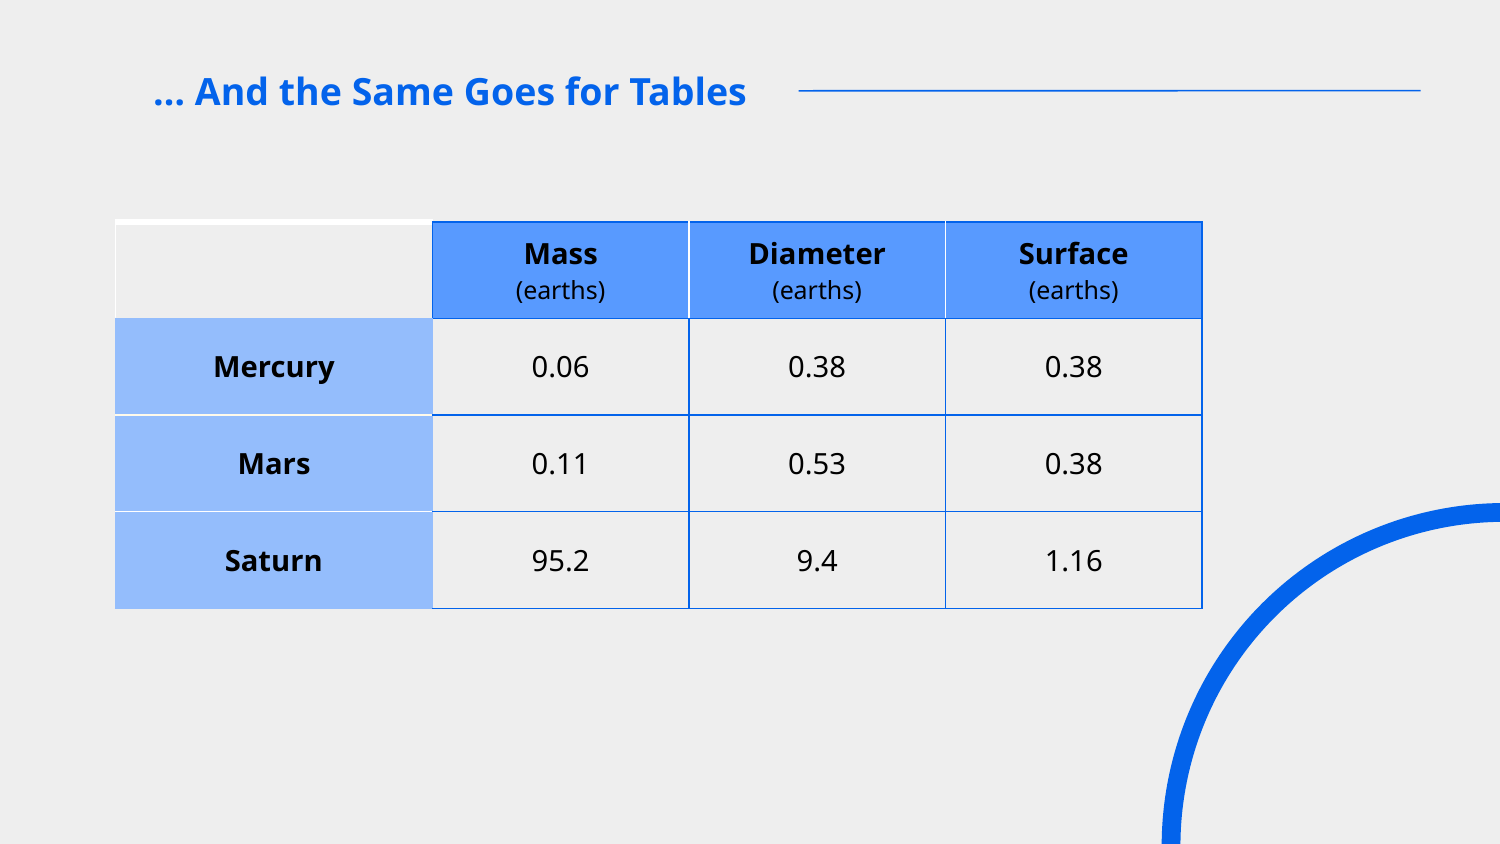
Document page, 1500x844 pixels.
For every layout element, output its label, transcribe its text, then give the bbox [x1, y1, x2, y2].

table_cell 0.11 [433, 416, 688, 511]
table_cell 0.38 [946, 319, 1201, 414]
table_header [116, 225, 432, 318]
table_cell 0.38 [690, 319, 945, 414]
table_cell Mars [116, 416, 432, 511]
table_header Diameter (earths) [690, 223, 945, 318]
table_header Mass (earths) [433, 223, 688, 318]
table_header Surface (earths) [946, 223, 1201, 318]
table_cell Saturn [116, 512, 432, 608]
table_cell 95.2 [433, 512, 688, 608]
table_cell 0.53 [690, 416, 945, 511]
table_cell 1.16 [946, 512, 1201, 608]
table_cell Mercury [116, 319, 432, 414]
table_cell 0.06 [433, 319, 688, 414]
table_cell 9.4 [690, 512, 945, 608]
title … And the Same Goes for Tables [115, 41, 799, 140]
table_cell 0.38 [946, 416, 1201, 511]
